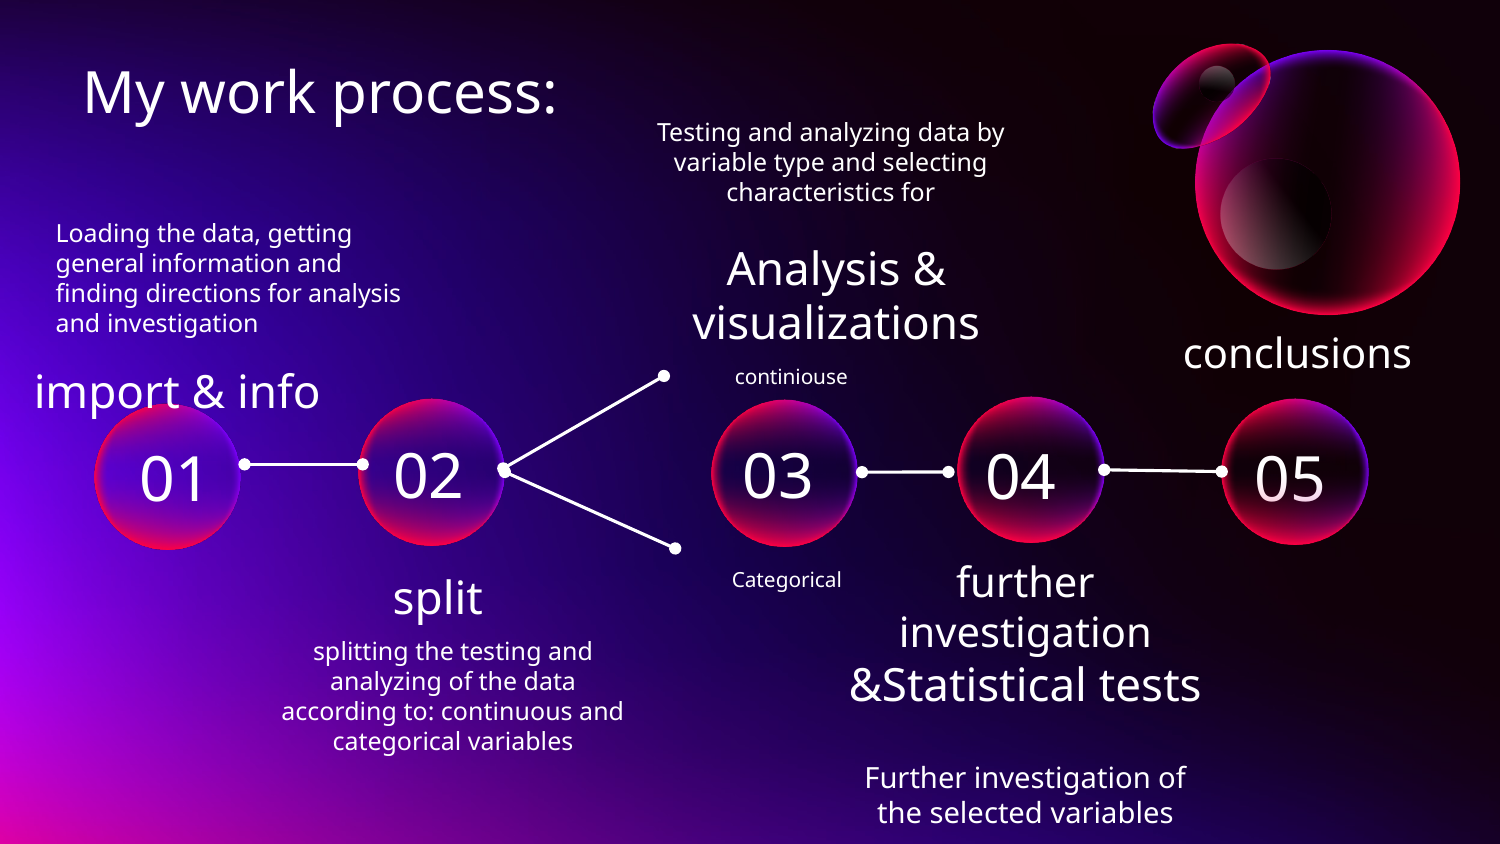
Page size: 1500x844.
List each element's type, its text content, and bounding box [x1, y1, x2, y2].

text_box continiouse [569, 331, 1013, 421]
text_box Further investigation of the selected variables [849, 744, 1202, 838]
title My work process: [67, 40, 1335, 135]
text_box import & info [10, 347, 344, 462]
text_box 04 [948, 421, 952, 466]
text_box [503, 375, 665, 469]
text_box 01 [244, 404, 248, 458]
text_box Testing and analyzing data by variable type and selecting characteristics for [648, 101, 1013, 272]
text_box split [293, 553, 565, 620]
text_box splitting the testing and analyzing of the data according to: continuous and categorical variables [277, 620, 629, 714]
text_box conclusions [1102, 311, 1493, 489]
text_box Analysis & visualizations [641, 224, 1031, 318]
text_box 04 [948, 478, 952, 534]
text_box Categorical [565, 534, 1009, 624]
text_box Loading the data, getting general information and finding directions for analysis and investigation [55, 202, 408, 297]
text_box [504, 471, 676, 549]
text_box further investigation &Statistical tests [830, 540, 1221, 718]
picture [0, 0, 1500, 844]
